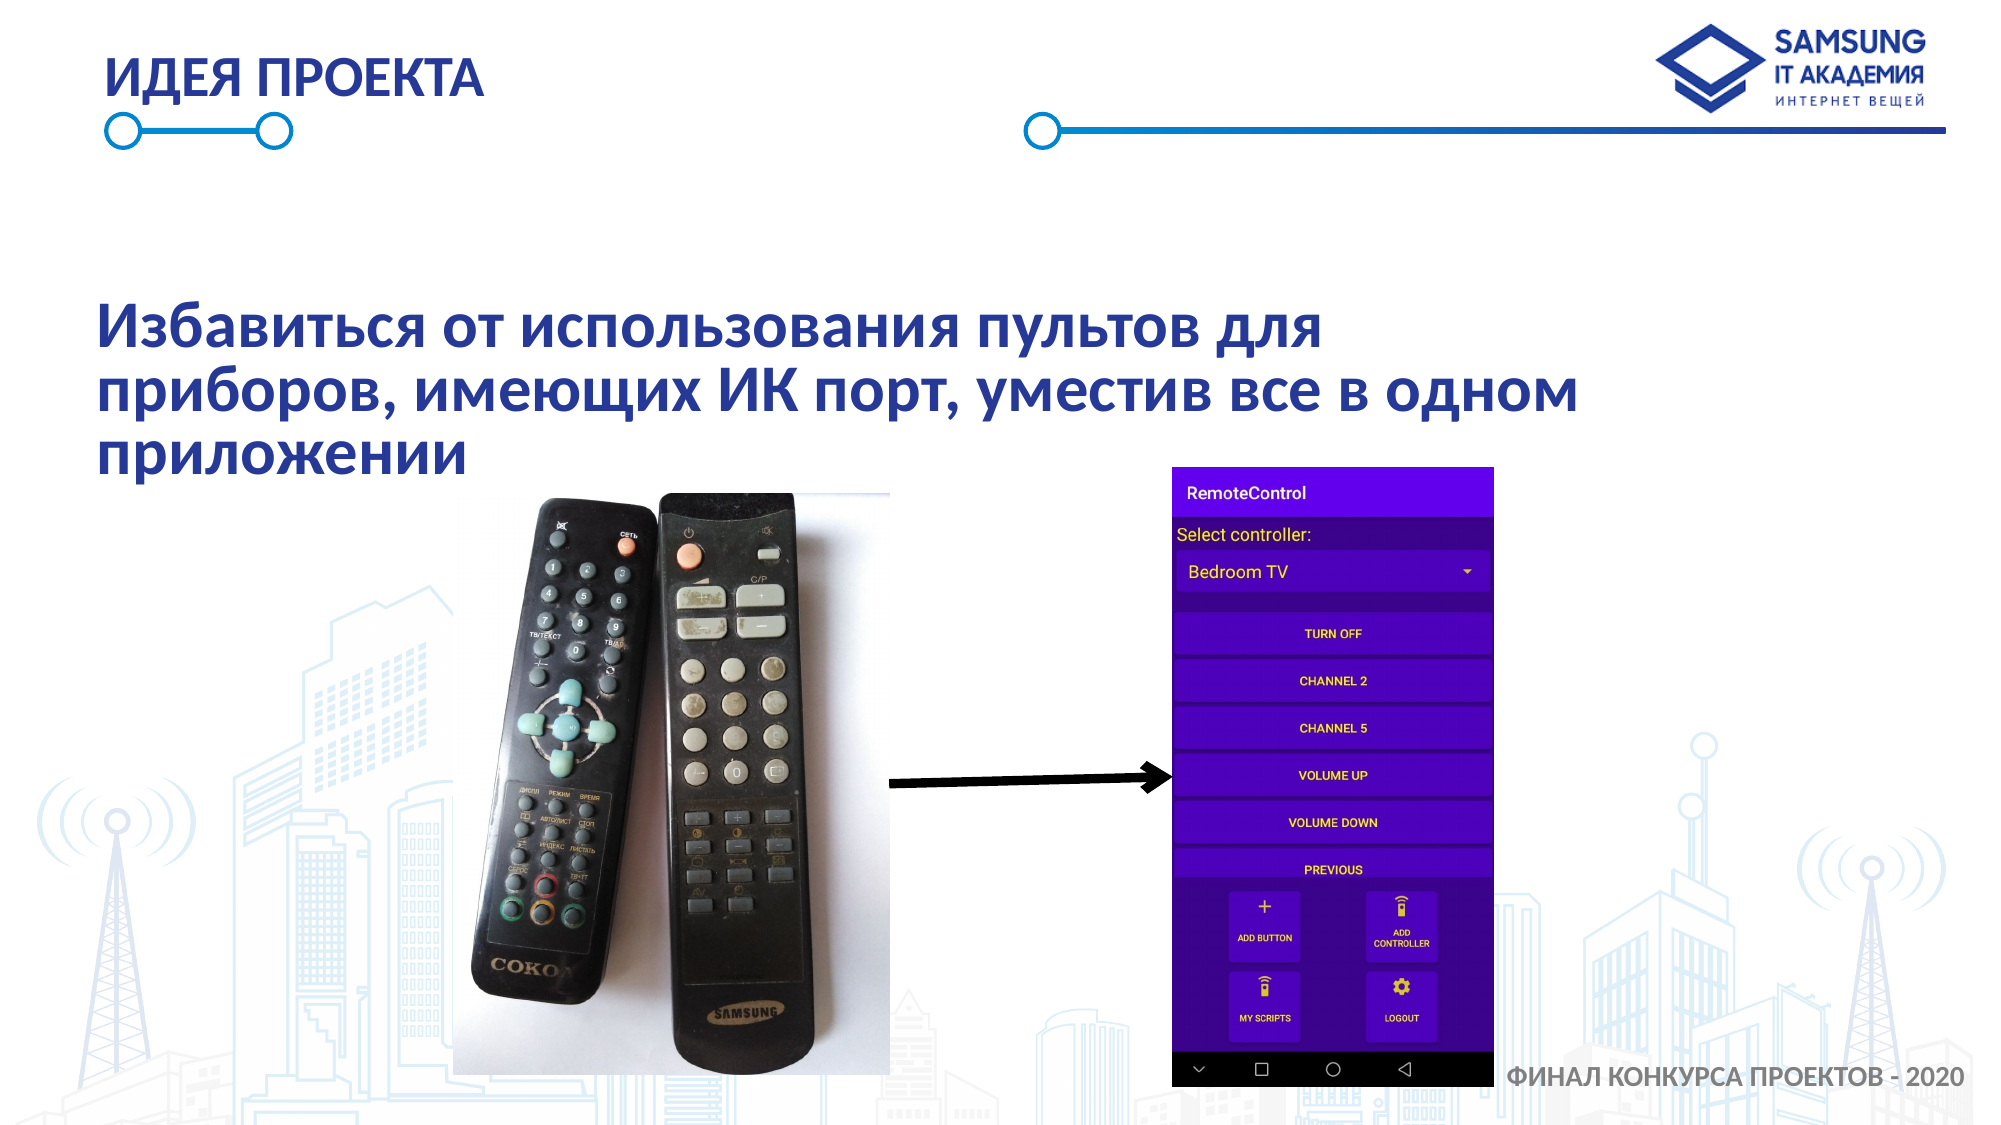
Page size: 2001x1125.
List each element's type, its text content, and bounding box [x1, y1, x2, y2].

title ИДЕЯ ПРОЕКТА [89, 46, 1532, 113]
text_box Избавиться от использования пультов для приборов, имеющих ИК порт, уместив все в одном приложении [82, 183, 1657, 600]
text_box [889, 776, 1173, 784]
picture [453, 493, 890, 1075]
picture [1172, 467, 1494, 1087]
picture [1635, 16, 1946, 121]
